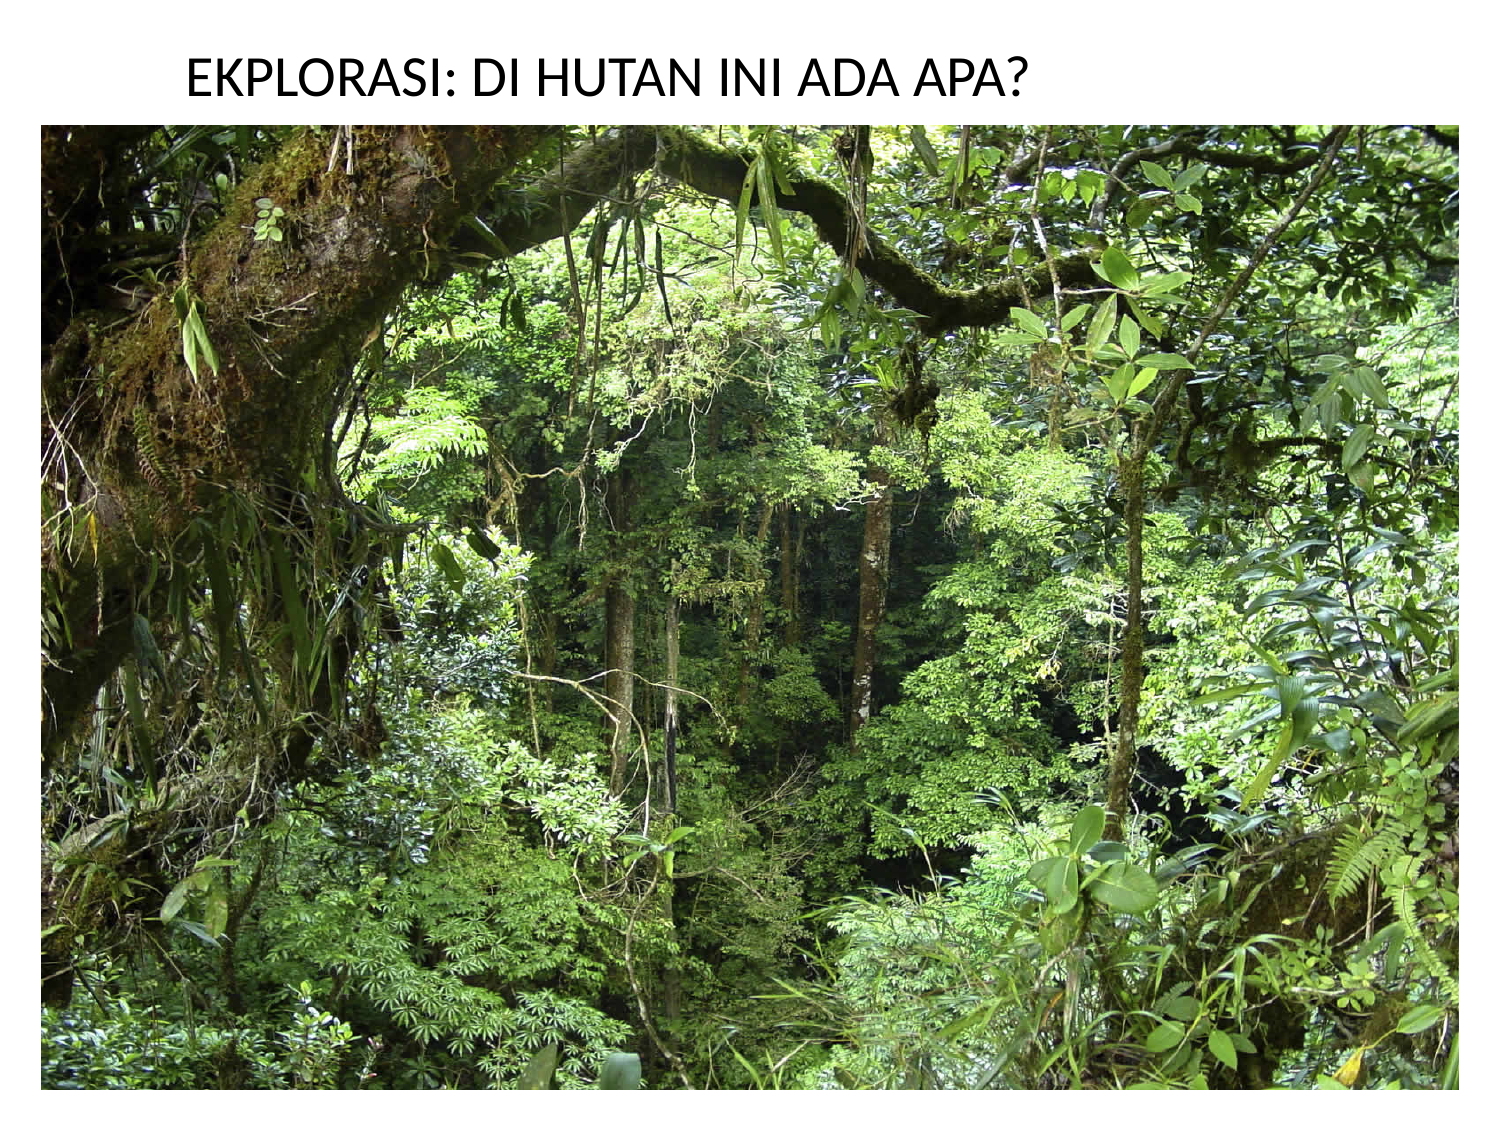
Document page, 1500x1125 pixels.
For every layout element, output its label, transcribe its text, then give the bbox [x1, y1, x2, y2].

picture [41, 125, 1459, 1090]
text_box EKPLORASI: DI HUTAN INI ADA APA? [171, 30, 1376, 116]
